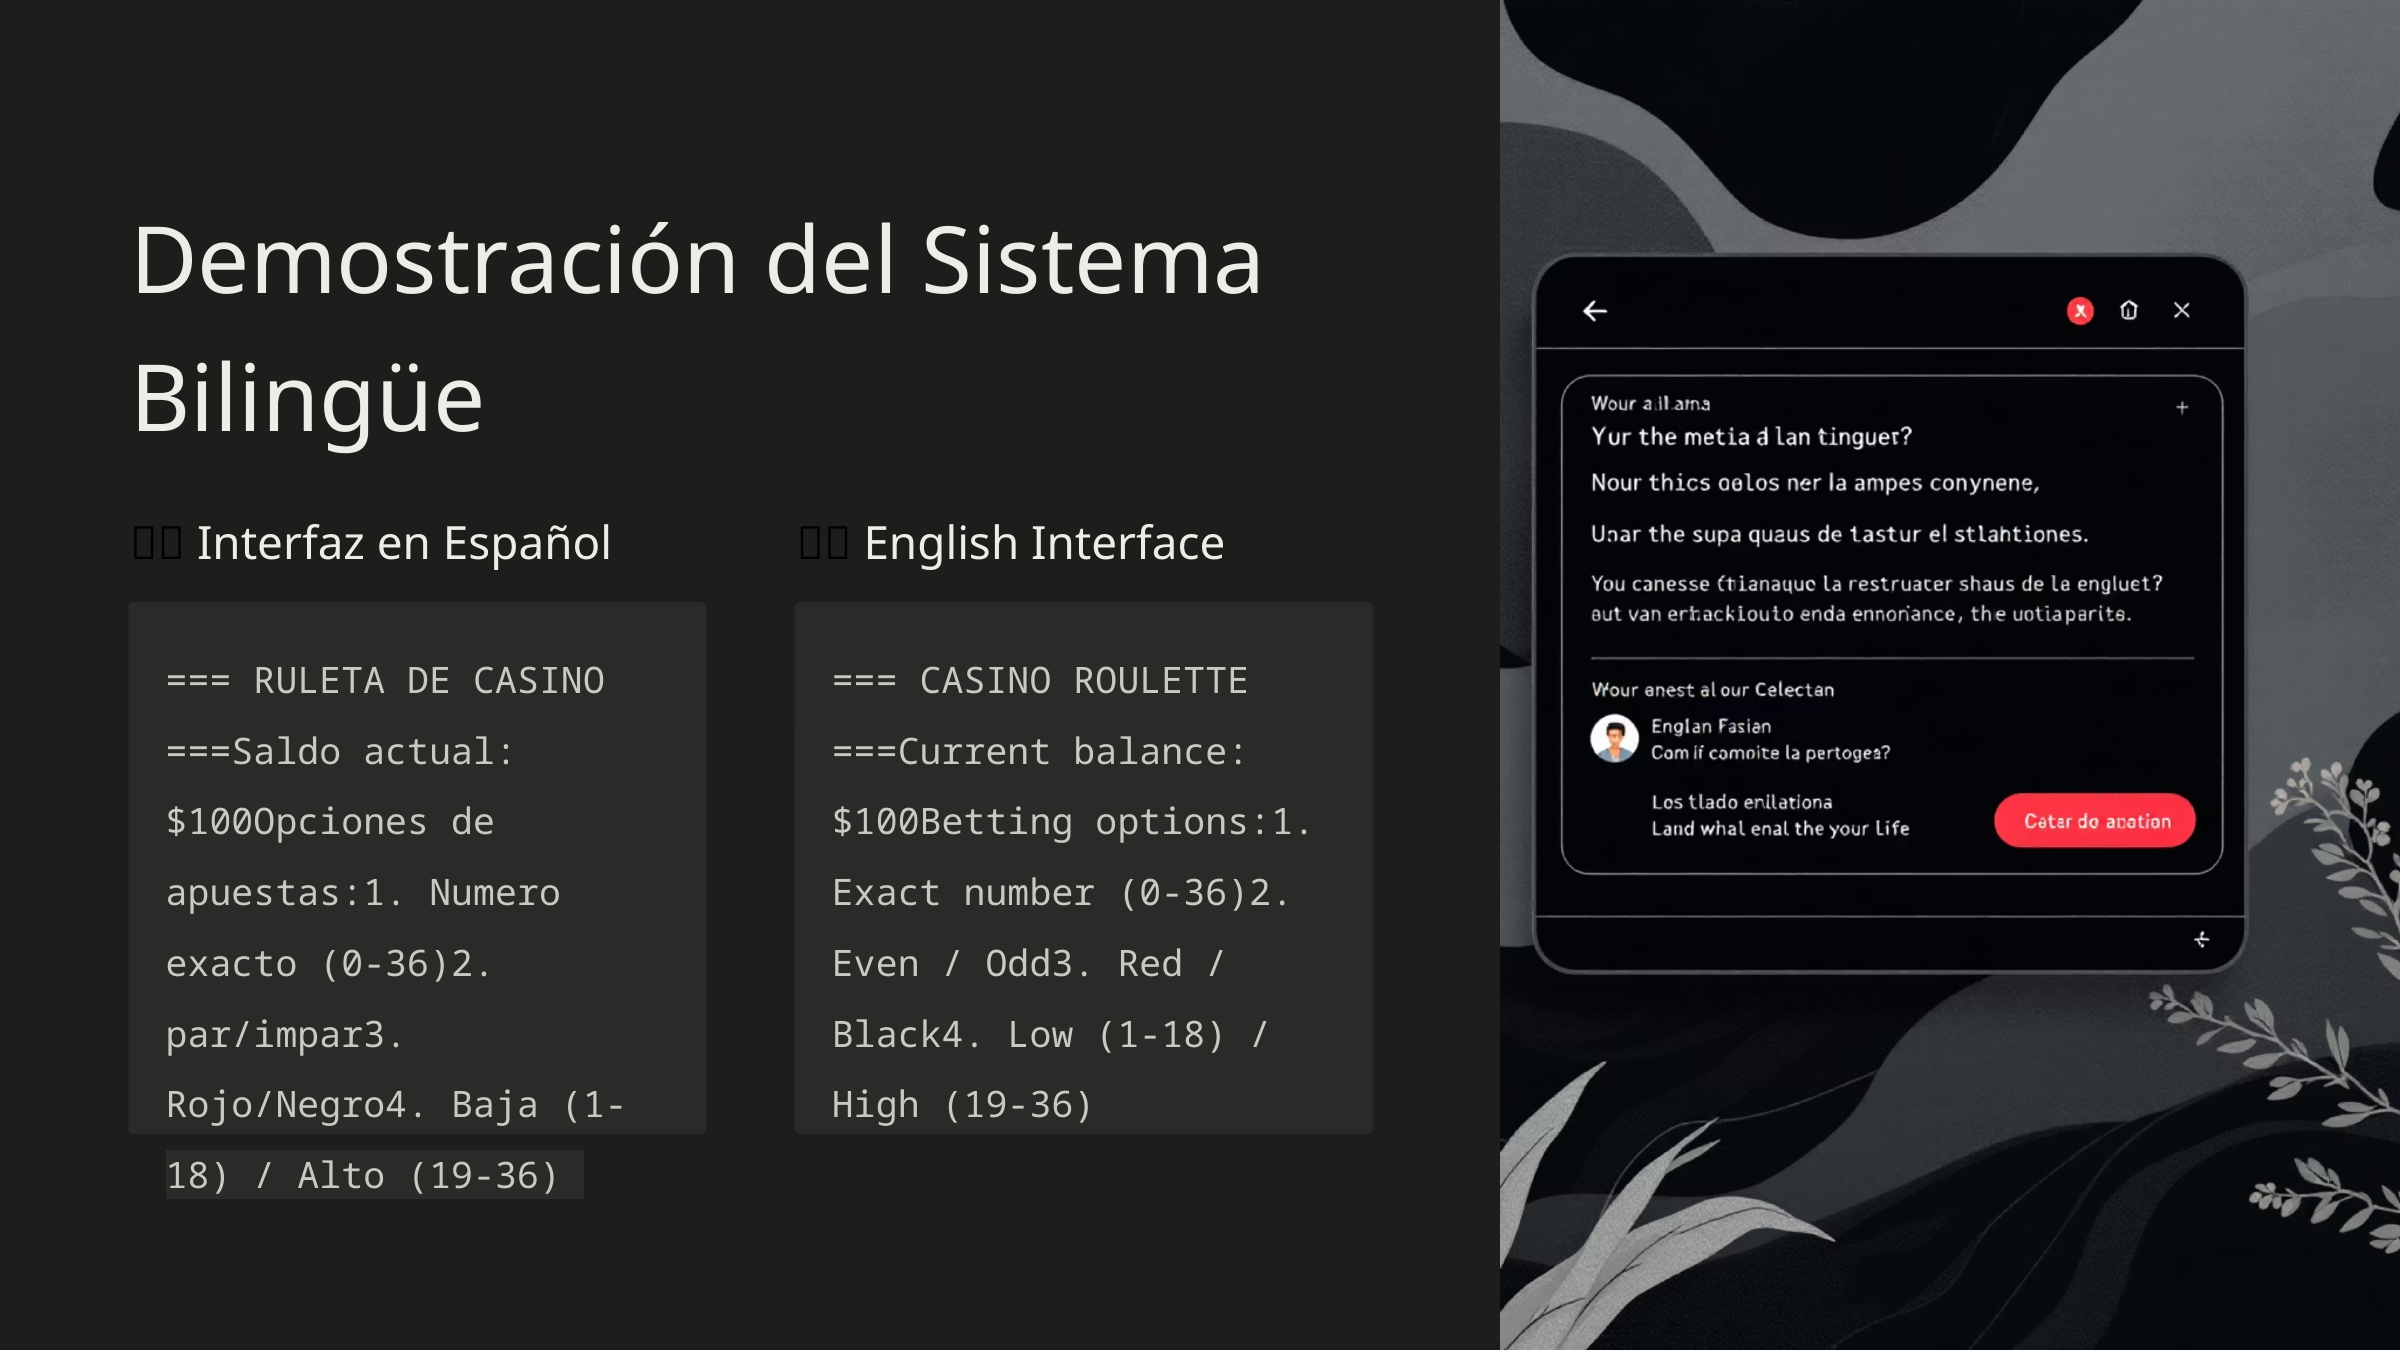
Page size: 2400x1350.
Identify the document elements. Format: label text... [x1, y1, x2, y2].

text_box Demostración del Sistema Bilingüe [130, 173, 1370, 407]
text_box 🇪🇸 Interfaz en Español [130, 499, 659, 561]
text_box 🇬🇧 English Interface [796, 499, 1270, 561]
picture [1499, 0, 2400, 1350]
text_box === RULETA DE CASINO ===Saldo actual: $100Opciones de apuestas:1. Numero exacto (0-36)2. par/impar3. Rojo/Negro4. Baja (1-18) / Alto (19-36) [165, 629, 670, 1107]
text_box === CASINO ROULETTE ===Current balance: $100Betting options:1. Exact number (0-36)2. Even / Odd3. Red / Black4. Low (1-18) / High (19-36) [831, 629, 1336, 1107]
text_box [794, 602, 1373, 1135]
text_box [128, 602, 707, 1135]
